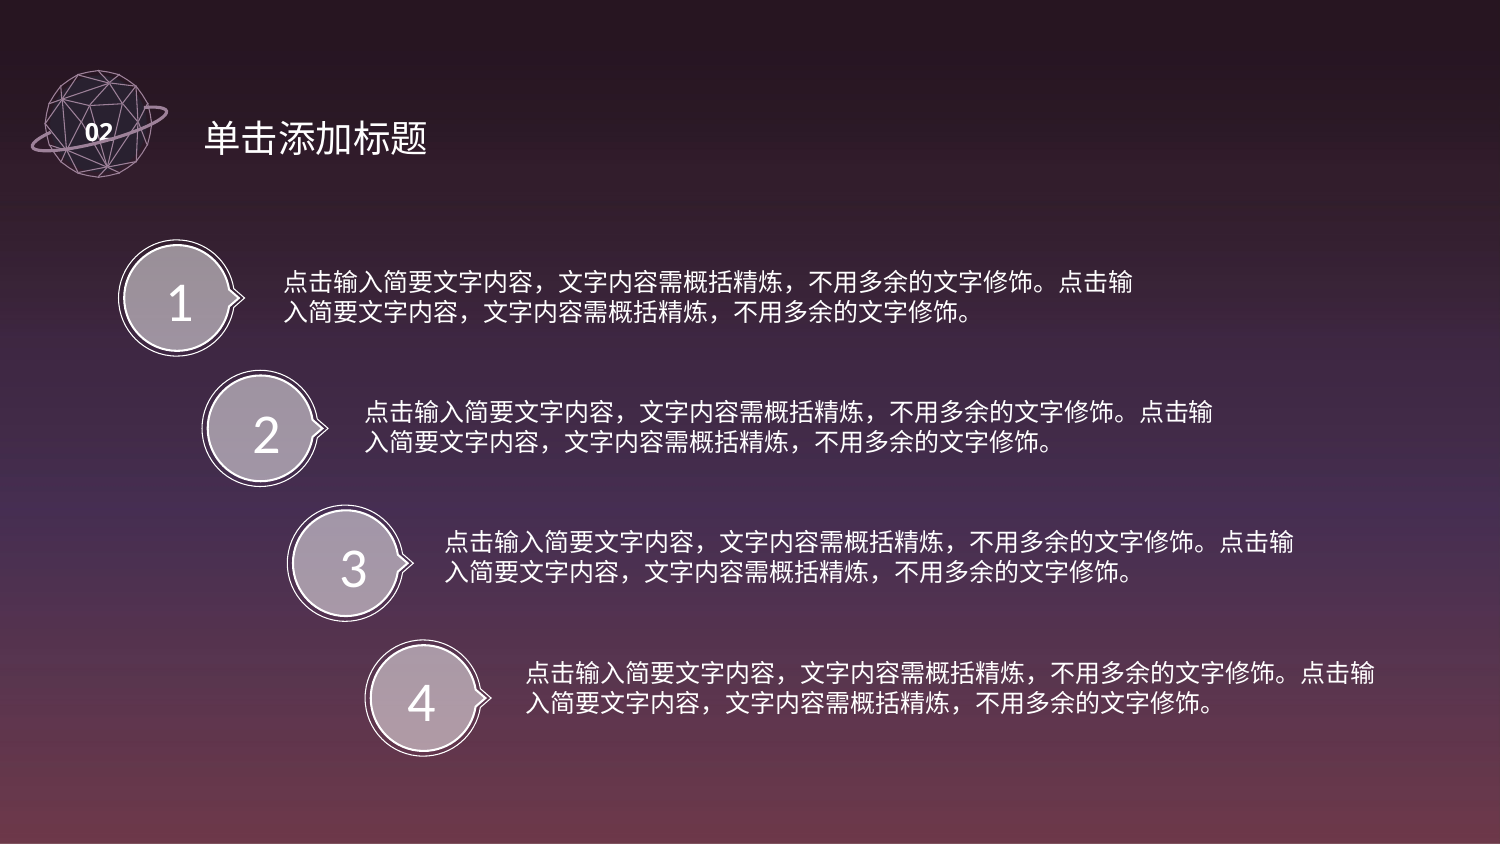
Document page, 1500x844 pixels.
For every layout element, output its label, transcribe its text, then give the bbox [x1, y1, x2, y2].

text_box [287, 505, 414, 622]
text_box 点击输入简要文字内容，文字内容需概括精炼，不用多余的文字修饰。点击输入简要文字内容，文字内容需概括精炼，不用多余的文字修饰。 [510, 649, 1399, 725]
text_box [201, 370, 329, 487]
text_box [30, 69, 169, 178]
text_box 单击添加标题 [170, 84, 517, 168]
text_box 点击输入简要文字内容，文字内容需概括精炼，不用多余的文字修饰。点击输入简要文字内容，文字内容需概括精炼，不用多余的文字修饰。 [269, 258, 1158, 334]
picture [0, 0, 1500, 844]
text_box 点击输入简要文字内容，文字内容需概括精炼，不用多余的文字修饰。点击输入简要文字内容，文字内容需概括精炼，不用多余的文字修饰。 [430, 519, 1319, 595]
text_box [365, 639, 492, 757]
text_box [118, 239, 245, 357]
text_box 点击输入简要文字内容，文字内容需概括精炼，不用多余的文字修饰。点击输入简要文字内容，文字内容需概括精炼，不用多余的文字修饰。 [349, 389, 1238, 464]
